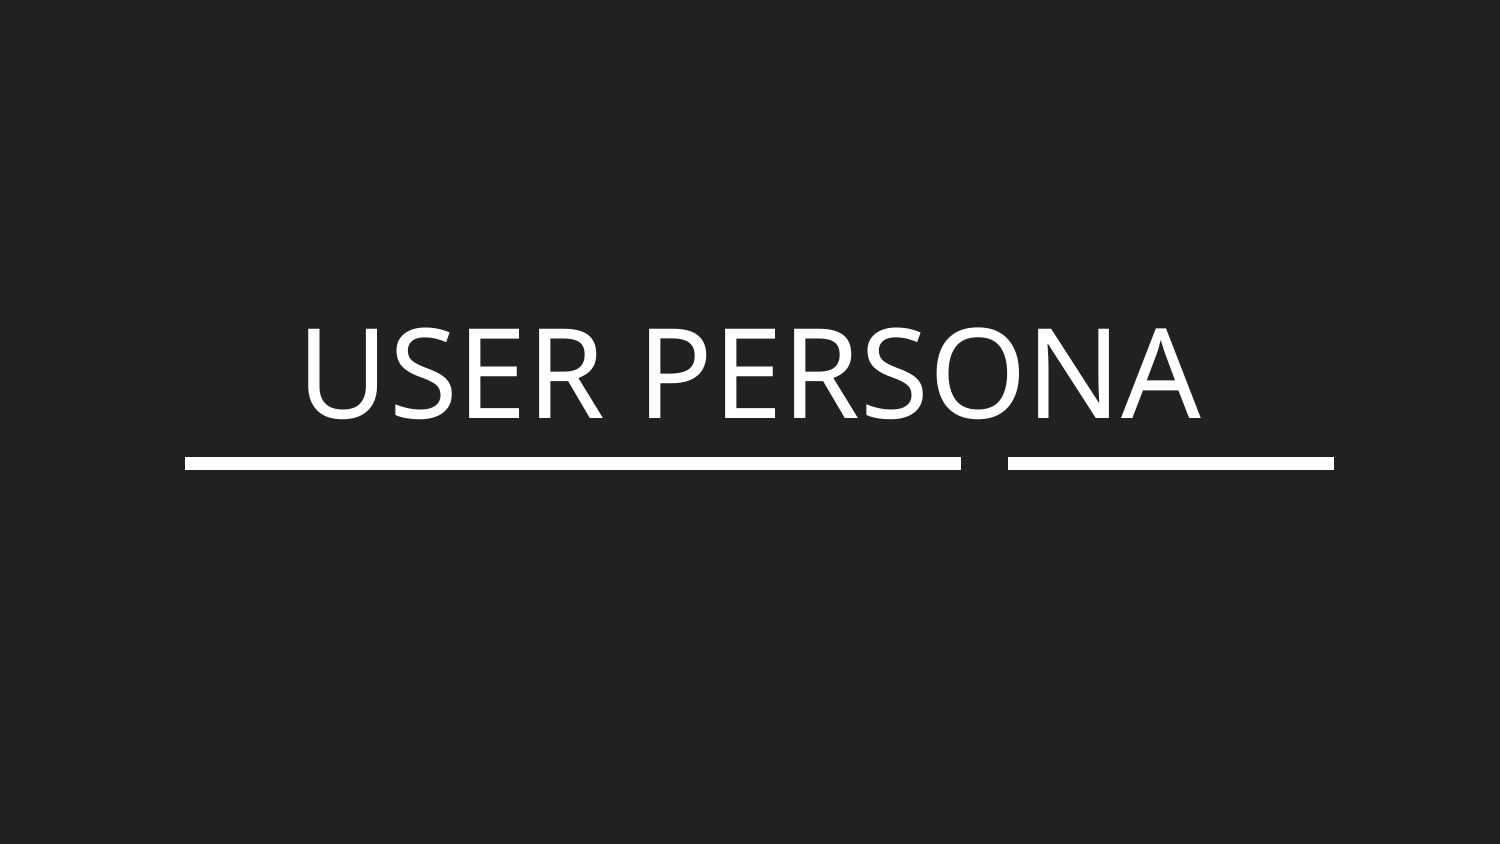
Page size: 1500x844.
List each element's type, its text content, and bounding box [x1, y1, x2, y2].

title USER PERSONA [51, 275, 1449, 459]
